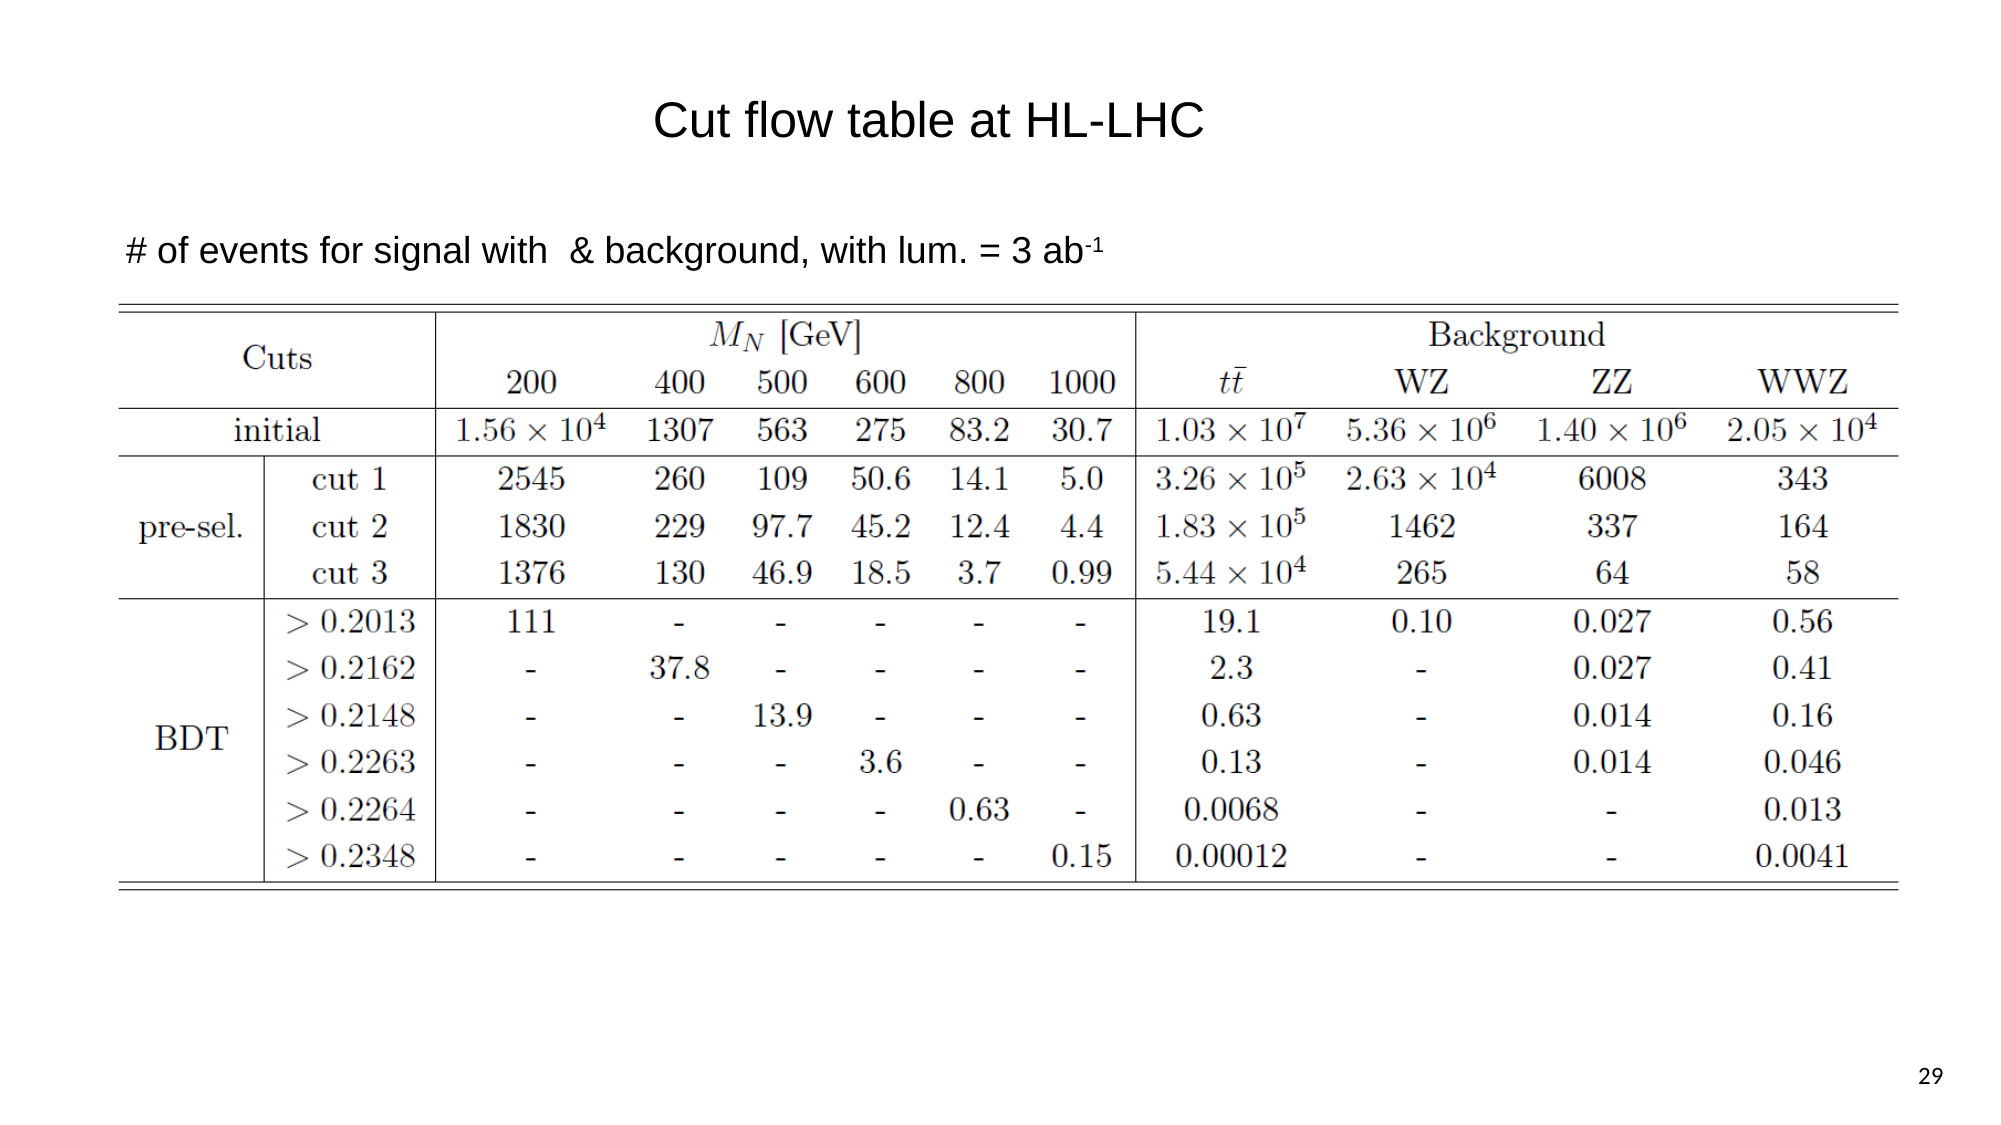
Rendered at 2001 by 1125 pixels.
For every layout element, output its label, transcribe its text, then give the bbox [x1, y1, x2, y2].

picture [111, 295, 1904, 898]
text_box Cut flow table at HL-LHC [638, 80, 1221, 156]
text_box 29 [1608, 1044, 1959, 1105]
